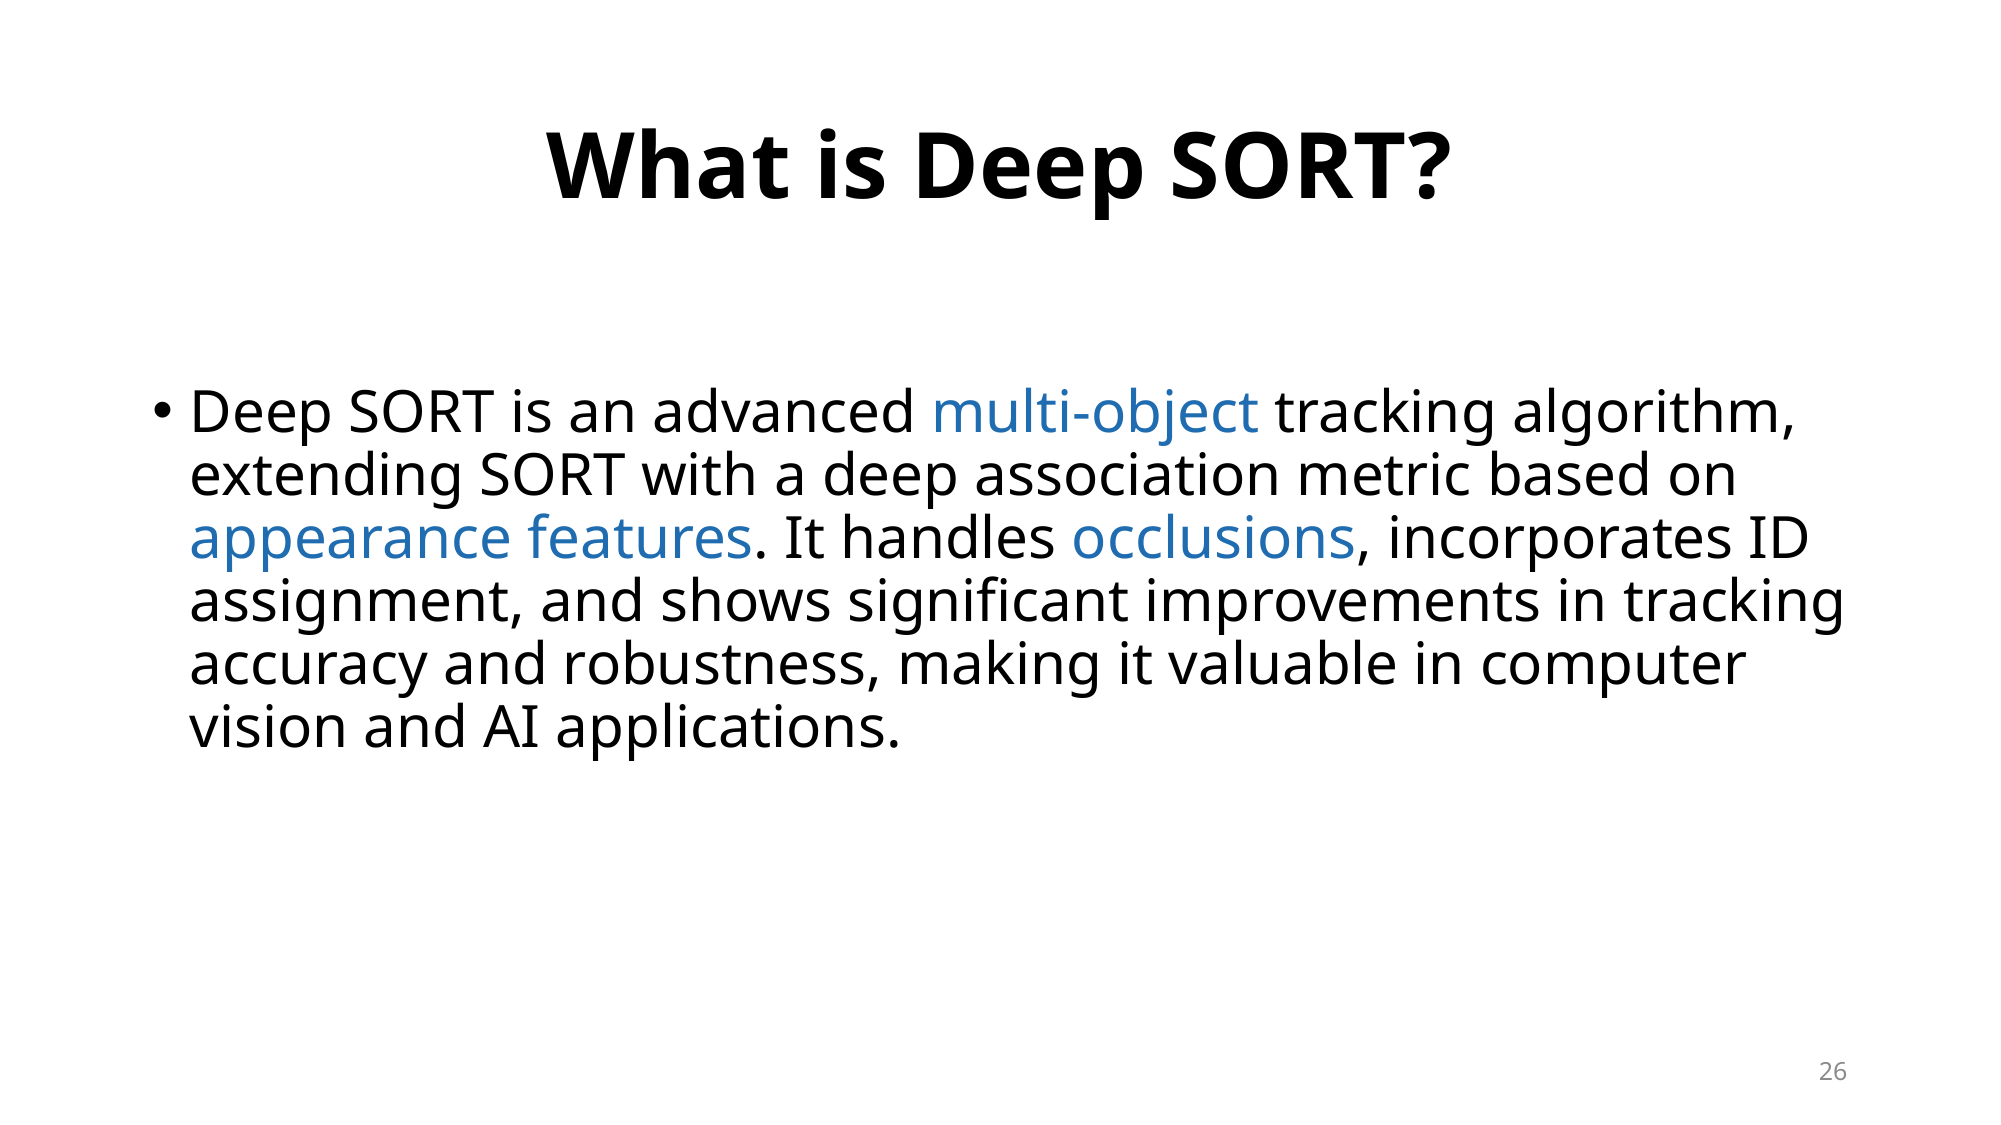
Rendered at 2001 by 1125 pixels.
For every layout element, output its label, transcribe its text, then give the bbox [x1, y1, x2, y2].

title What is Deep SORT? [137, 59, 1863, 278]
slide_number 26 [1412, 1042, 1863, 1103]
list Deep SORT is an advanced multi-object tracking algorithm, extending SORT with a deep association metric based on appearance features. It handles occlusions, incorporates ID assignment, and shows significant improvements in tracking accuracy and robustness, making it valuable in computer vision and AI applications. [137, 374, 1863, 1089]
